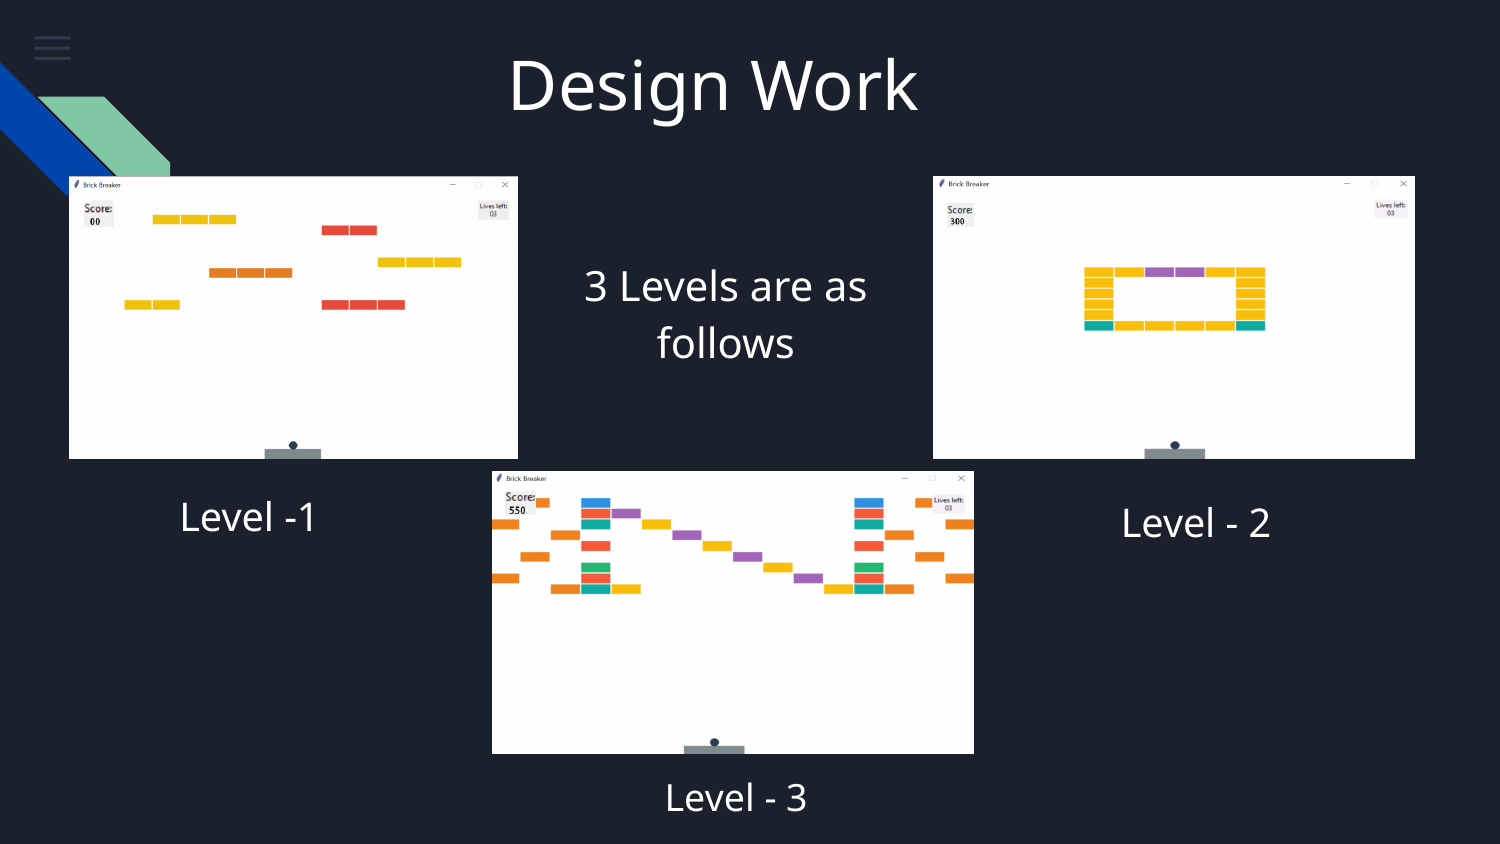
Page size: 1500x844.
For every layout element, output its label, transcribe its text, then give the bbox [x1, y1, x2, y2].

list 3 Levels are as follows [535, 237, 917, 411]
picture [492, 470, 975, 754]
picture [69, 176, 519, 459]
text_box Level - 3 [649, 762, 919, 834]
text_box Level - 2 [1105, 483, 1367, 561]
text_box Level -1 [164, 476, 466, 555]
picture [933, 176, 1416, 459]
title Design Work [492, 26, 1500, 177]
